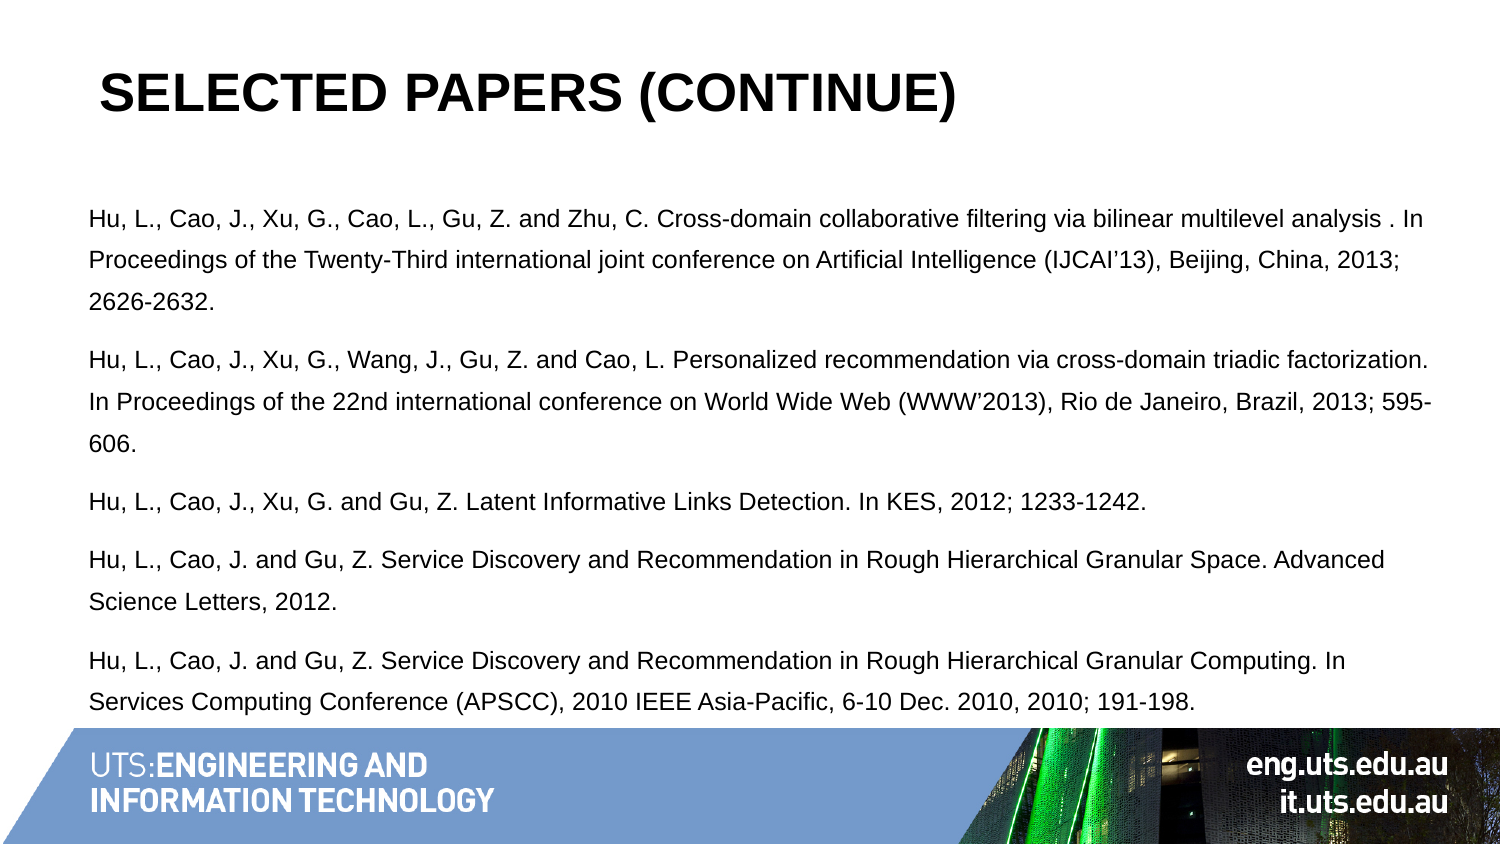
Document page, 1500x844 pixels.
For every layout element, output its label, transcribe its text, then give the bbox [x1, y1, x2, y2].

picture [0, 0, 1500, 844]
list Hu, L., Cao, J., Xu, G., Cao, L., Gu, Z. and Zhu, C. Cross-domain collaborative filtering via bilinear multilevel analysis . In Proceedings of the Twenty-Third international joint conference on Artificial Intelligence (IJCAI’13), Beijing, China, 2013; 2626-2632. Hu, L., Cao, J., Xu, G., Wang, J., Gu, Z. and Cao, L. Personalized recommendation via cross-domain triadic factorization. In Proceedings of the 22nd international conference on World Wide Web (WWW’2013), Rio de Janeiro, Brazil, 2013; 595-606. Hu, L., Cao, J., Xu, G. and Gu, Z. Latent Informative Links Detection. In KES, 2012; 1233-1242. Hu, L., Cao, J. and Gu, Z. Service Discovery and Recommendation in Rough Hierarchical Granular Space. Advanced Science Letters, 2012. Hu, L., Cao, J. and Gu, Z. Service Discovery and Recommendation in Rough Hierarchical Granular Computing. In Services Computing Conference (APSCC), 2010 IEEE Asia-Pacific, 6-10 Dec. 2010, 2010; 191-198. [88, 190, 1436, 720]
title Selected papers (Continue) [88, 58, 1423, 190]
